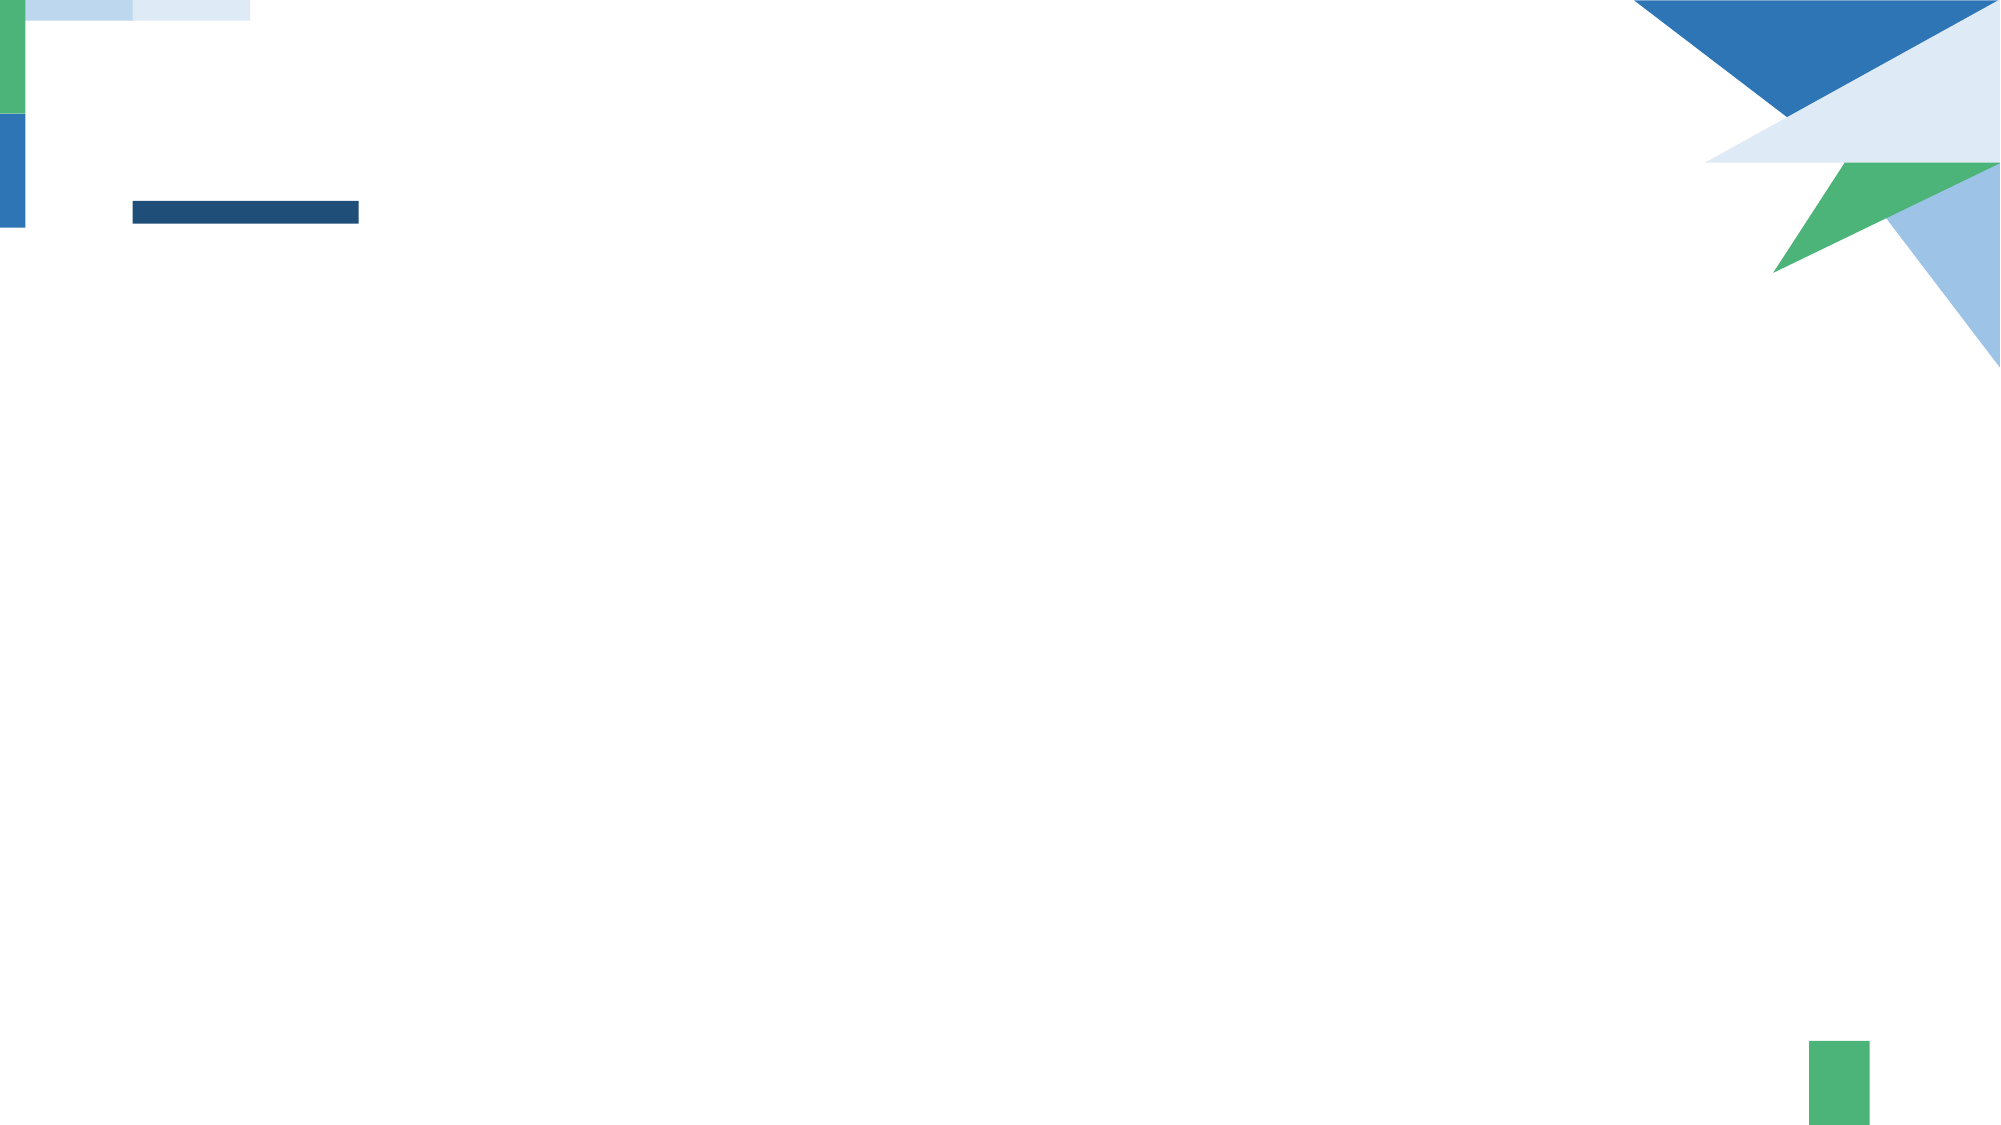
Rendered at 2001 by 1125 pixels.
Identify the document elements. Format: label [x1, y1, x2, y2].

text_box [0, 113, 26, 229]
text_box [26, 0, 132, 22]
text_box [1634, 0, 2000, 372]
text_box [132, 0, 251, 22]
text_box [132, 200, 360, 225]
text_box [1808, 1040, 1871, 1125]
text_box [0, 0, 26, 113]
